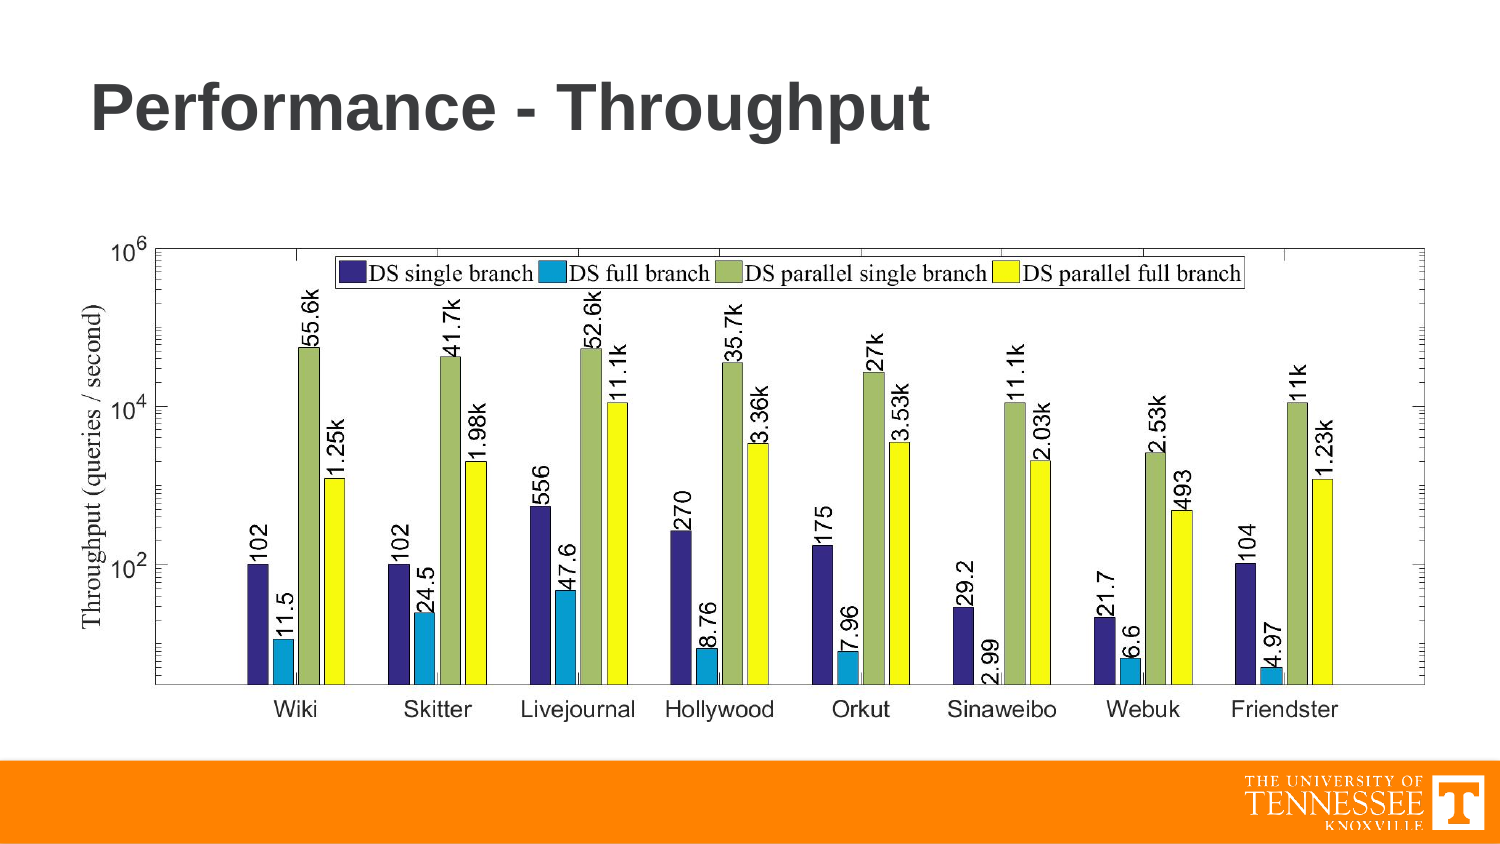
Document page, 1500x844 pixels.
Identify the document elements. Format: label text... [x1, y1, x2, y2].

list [74, 228, 1426, 722]
title Performance - Throughput [75, 33, 1425, 175]
